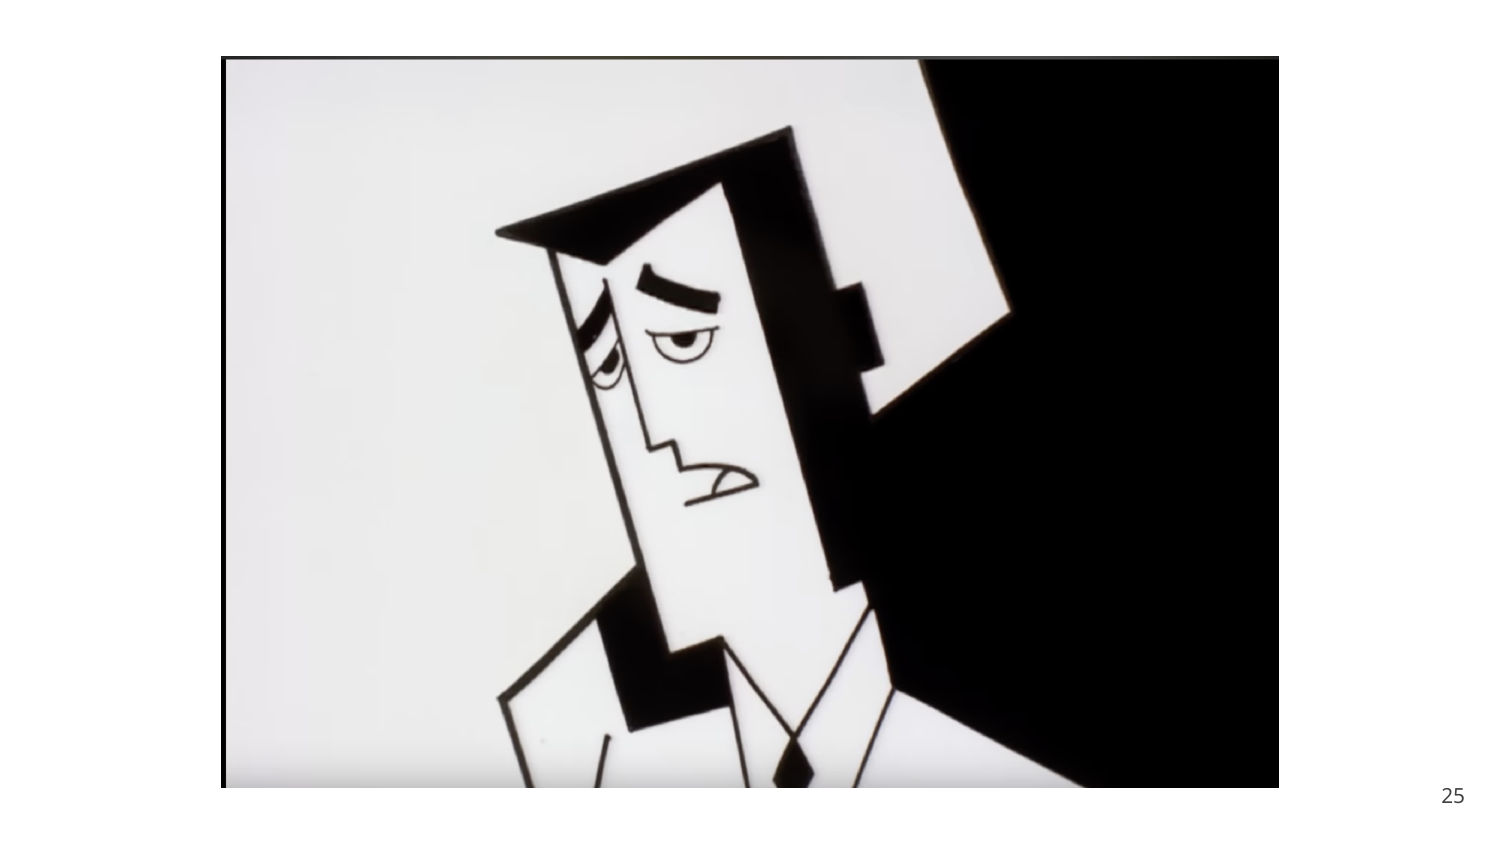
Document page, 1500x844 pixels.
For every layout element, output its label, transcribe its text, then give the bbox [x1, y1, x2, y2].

picture [220, 56, 1280, 788]
slide_number ‹#› [1389, 764, 1480, 830]
